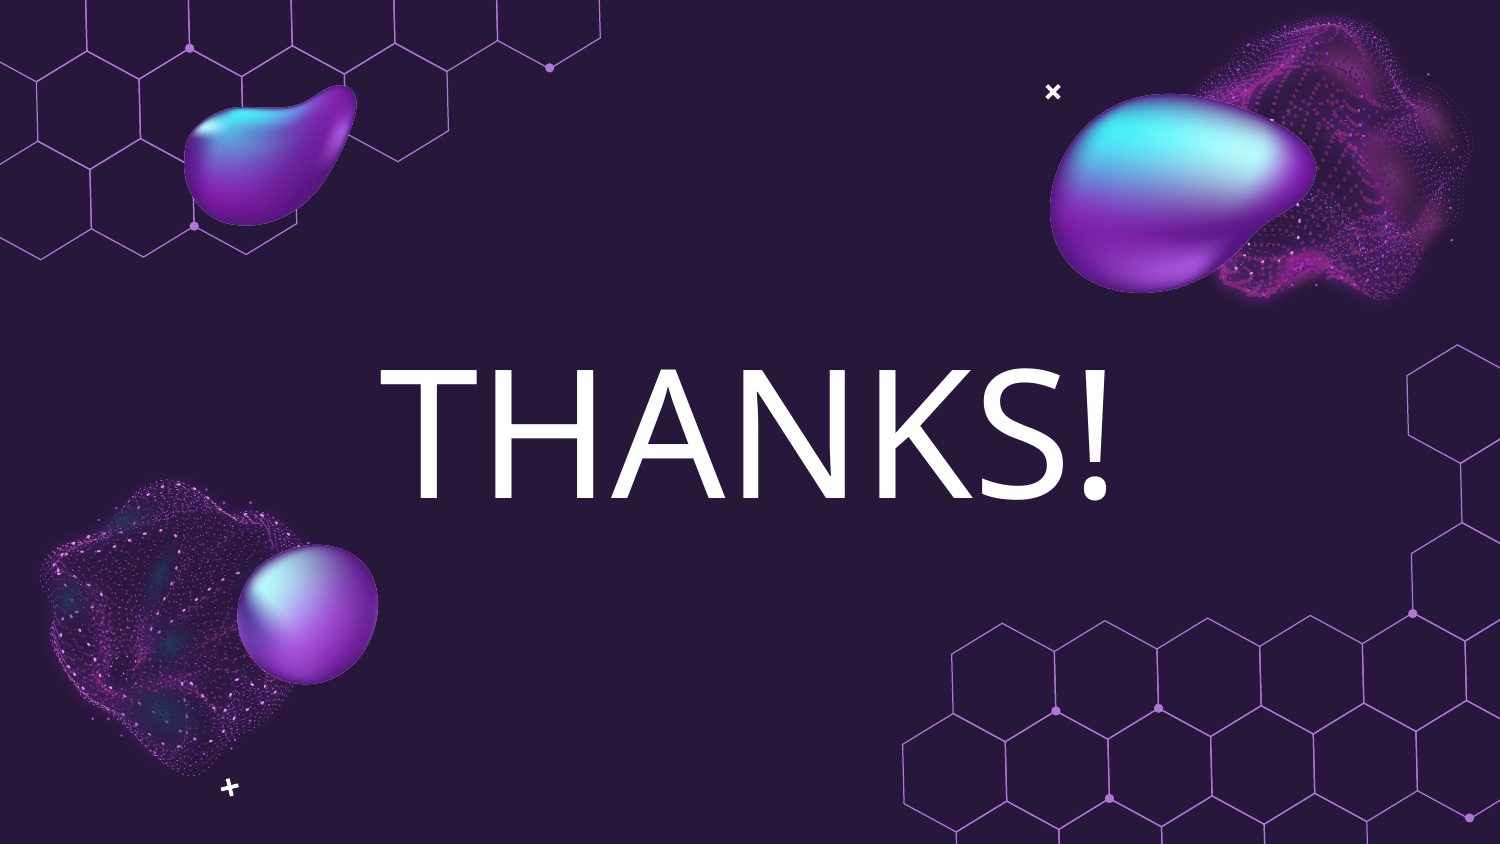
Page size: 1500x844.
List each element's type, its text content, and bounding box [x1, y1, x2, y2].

picture [1018, 8, 1484, 350]
picture [163, 57, 391, 249]
picture [0, 404, 408, 823]
title THANKS! [292, 304, 1208, 540]
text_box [1046, 85, 1060, 99]
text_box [223, 780, 237, 794]
